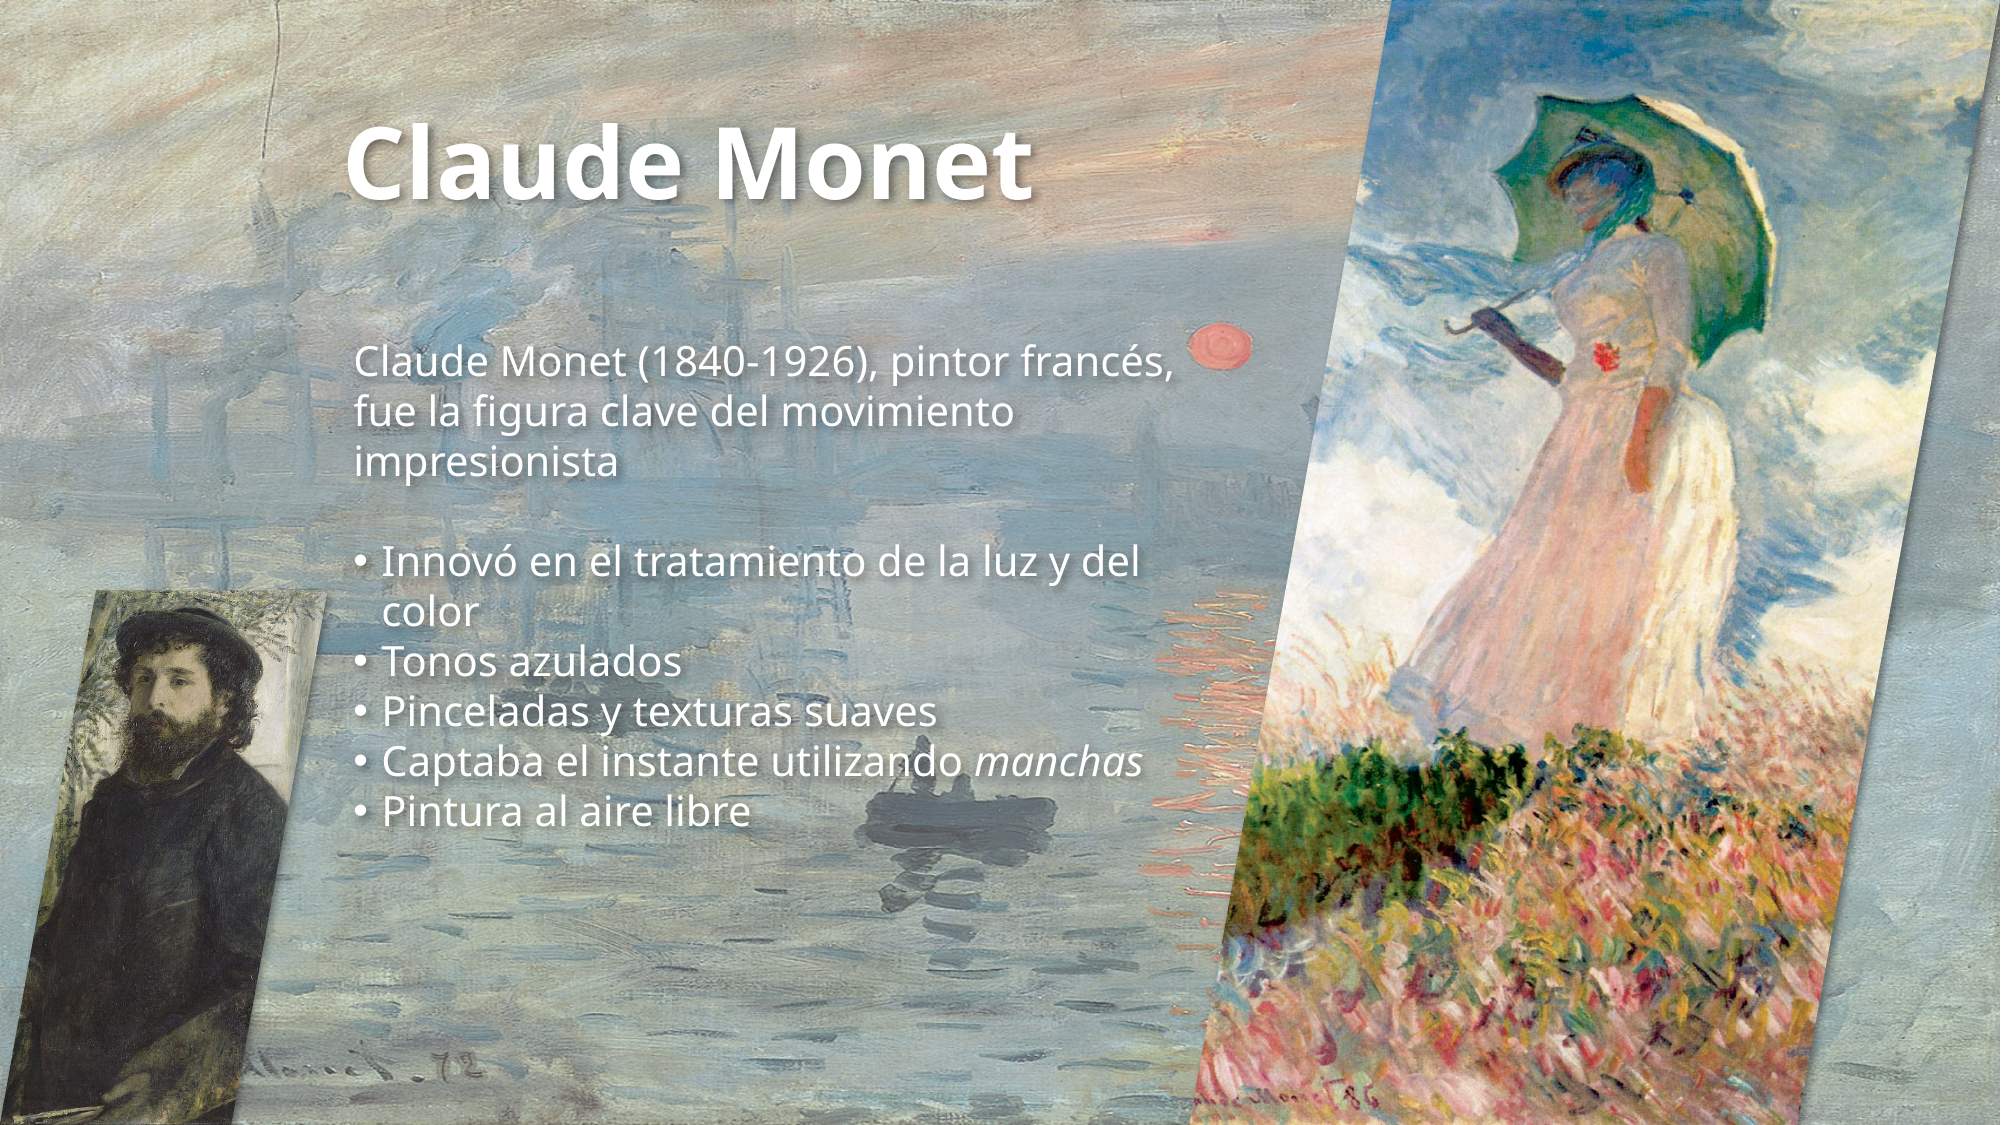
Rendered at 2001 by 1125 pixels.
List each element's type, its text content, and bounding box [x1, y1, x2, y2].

text_box [1188, 0, 2000, 1125]
text_box Claude Monet (1840-1926), pintor francés, fue la figura clave del movimiento impresionista Innovó en el tratamiento de la luz y del color Tonos azulados Pinceladas y texturas suaves Captaba el instante utilizando manchas Pintura al aire libre [338, 327, 1200, 843]
text_box Claude Monet [327, 91, 1211, 227]
picture [0, 590, 328, 1125]
